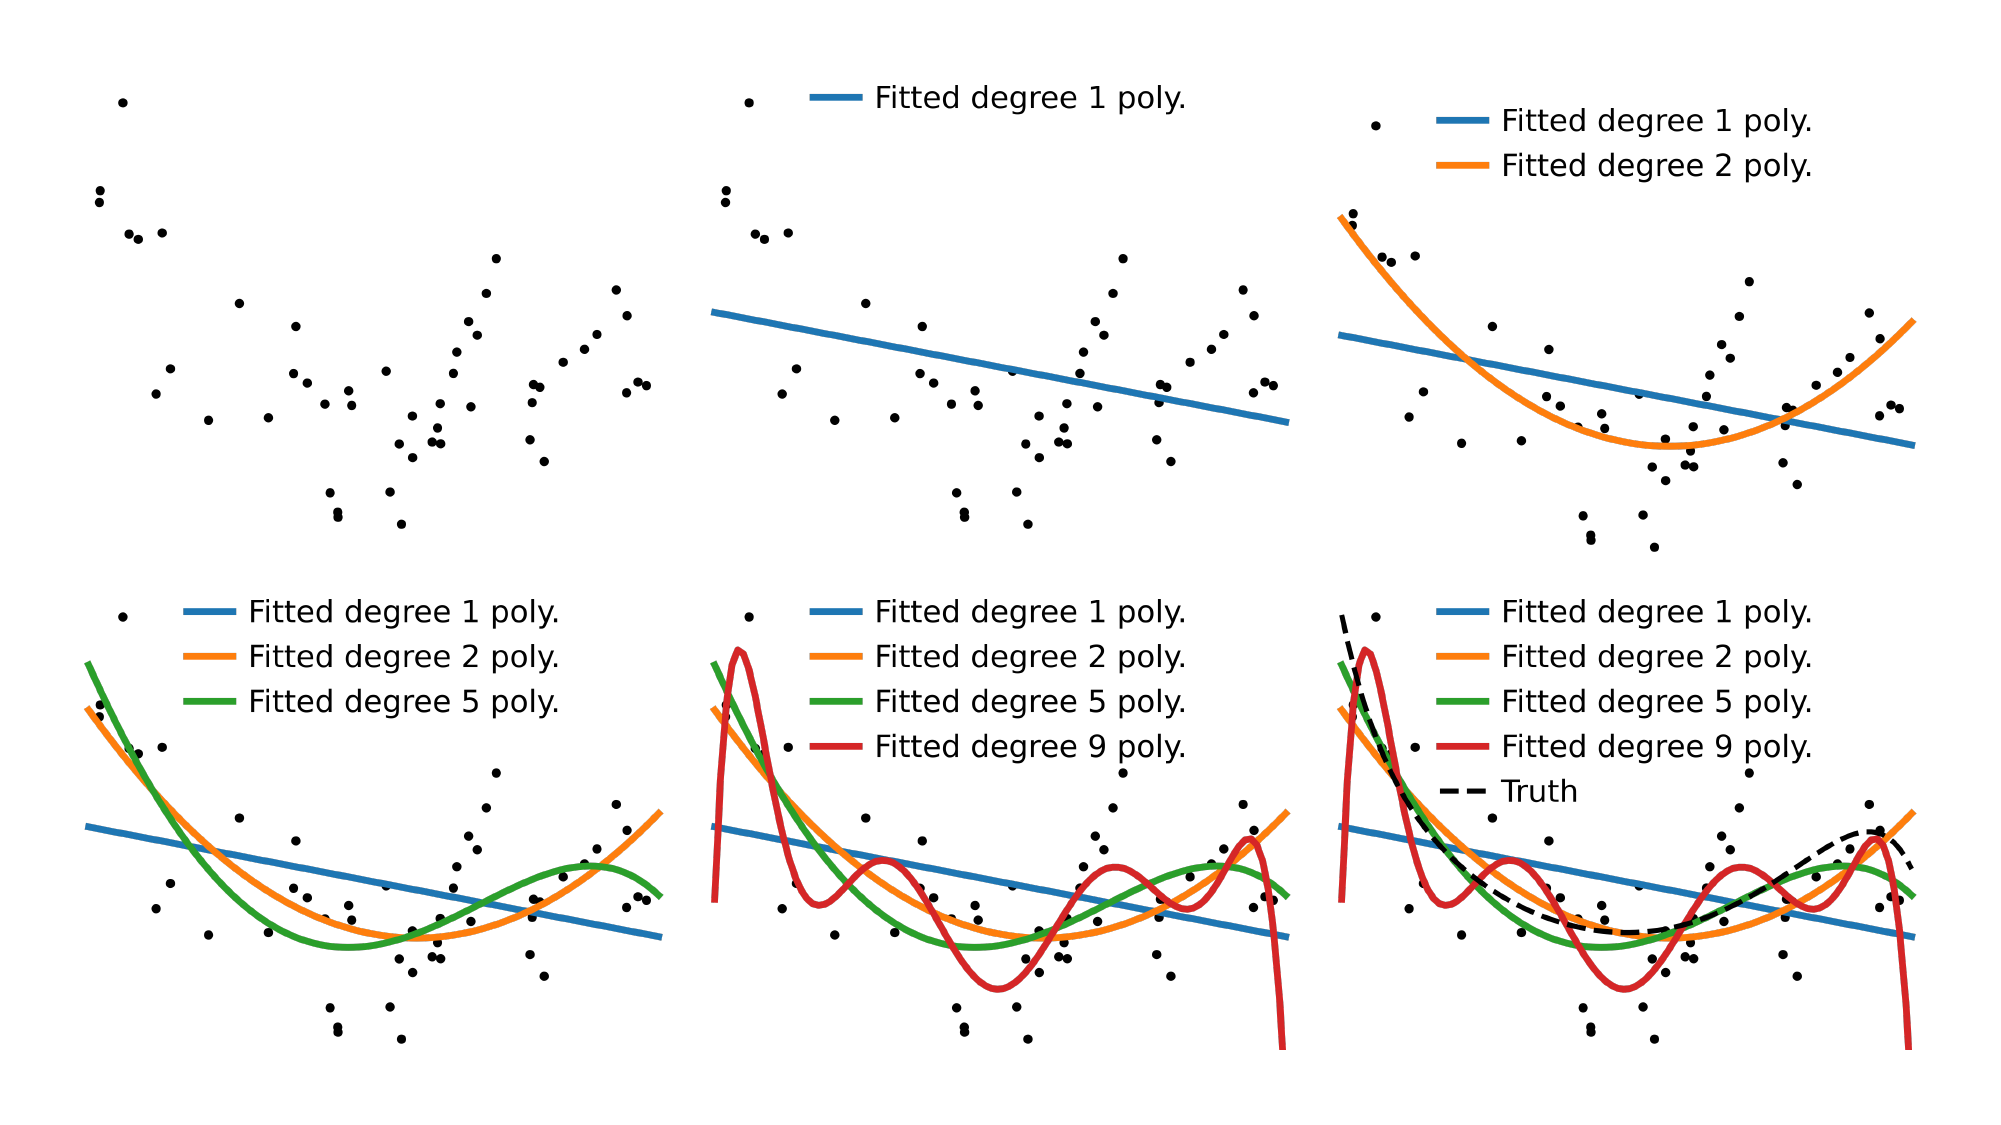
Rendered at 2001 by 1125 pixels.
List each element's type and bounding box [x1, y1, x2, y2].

picture [60, 65, 1940, 558]
picture [60, 580, 1940, 1050]
